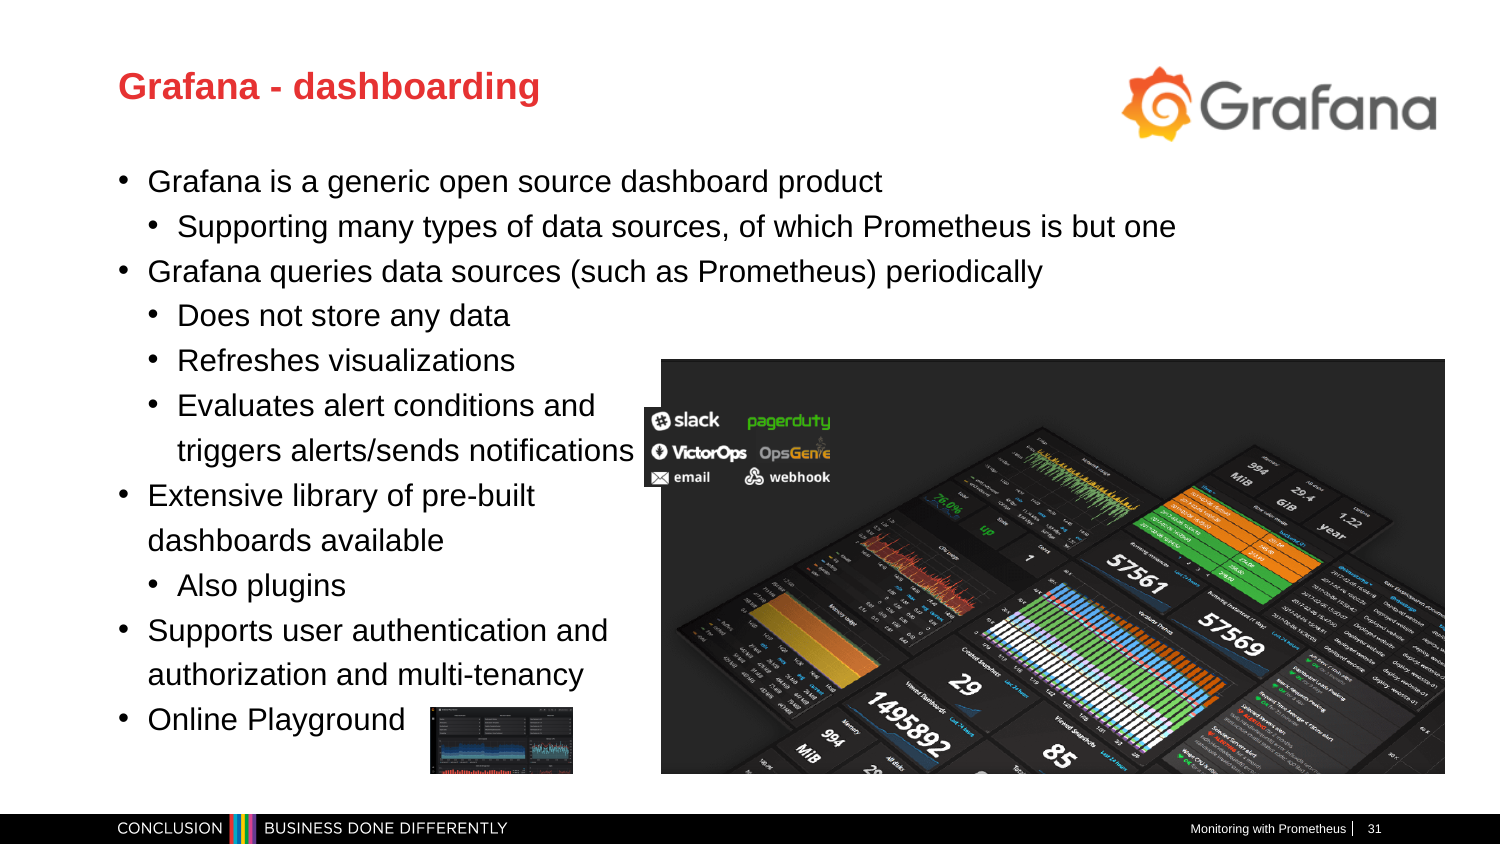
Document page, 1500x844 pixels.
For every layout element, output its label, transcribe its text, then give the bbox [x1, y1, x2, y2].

picture [1093, 22, 1471, 190]
picture [239, 814, 1500, 844]
picture [643, 359, 1445, 774]
picture [430, 707, 573, 774]
list Grafana is a generic open source dashboard product Supporting many types of data sources, of which Prometheus is but one Grafana queries data sources (such as Prometheus) periodically Does not store any data Refreshes visualizations Evaluates alert conditions and triggers alerts/sends notifications Extensive library of pre-built dashboards available Also plugins Supports user authentication and authorization and multi-tenancy Online Playground [118, 153, 1205, 774]
picture [0, 814, 236, 844]
footer Monitoring with Prometheus [814, 820, 1347, 839]
title Grafana - dashboarding [118, 47, 1093, 130]
slide_number 31 [1358, 820, 1382, 839]
